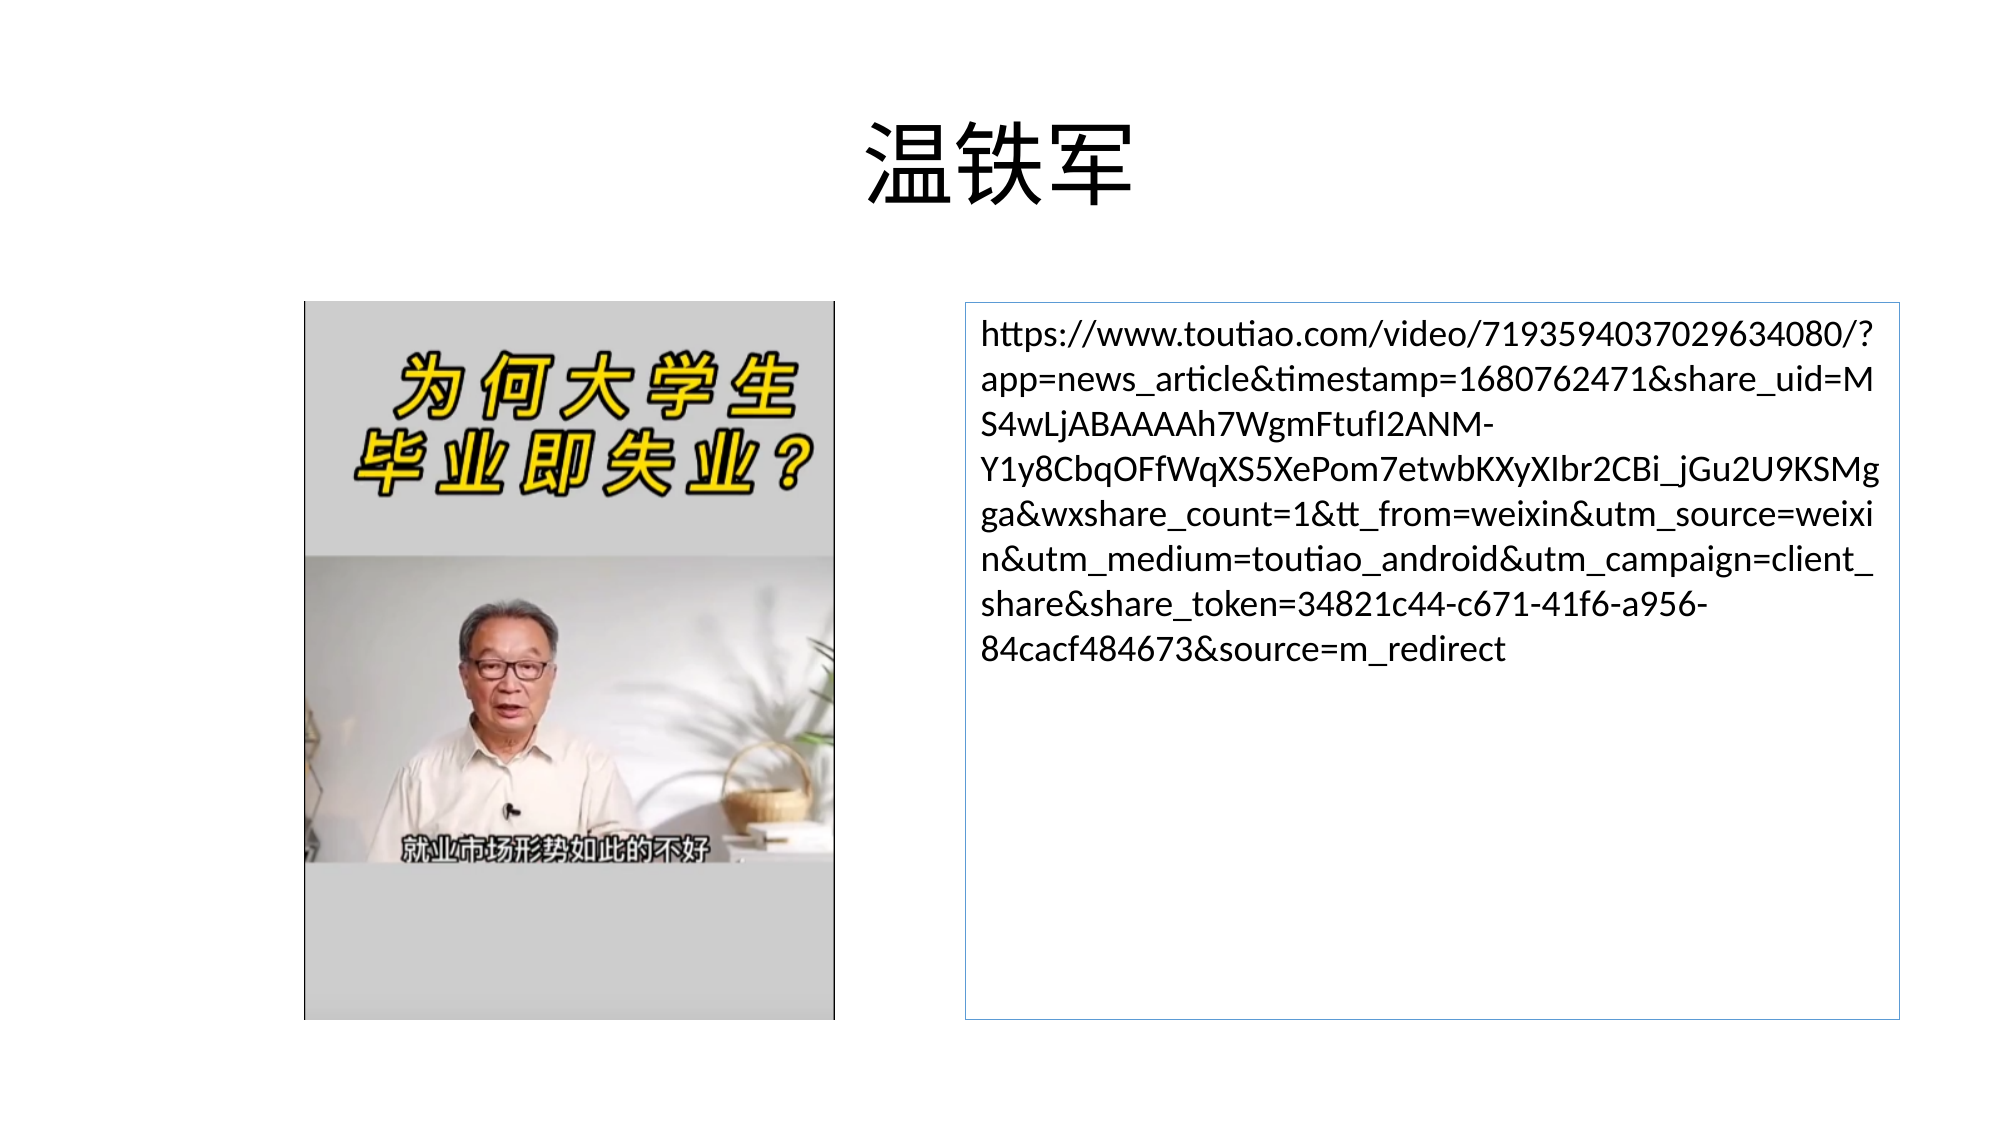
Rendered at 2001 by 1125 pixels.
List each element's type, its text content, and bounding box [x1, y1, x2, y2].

text_box https://www.toutiao.com/video/7193594037029634080/?app=news_article&timestamp=1680762471&share_uid=MS4wLjABAAAAh7WgmFtufI2ANM-Y1y8CbqOFfWqXS5XePom7etwbKXyXIbr2CBi_jGu2U9KSMgga&wxshare_count=1&tt_from=weixin&utm_source=weixin&utm_medium=toutiao_android&utm_campaign=client_share&share_token=34821c44-c671-41f6-a956-84cacf484673&source=m_redirect [965, 302, 1900, 1020]
picture [304, 301, 835, 1020]
title 温铁军 [137, 59, 1863, 278]
